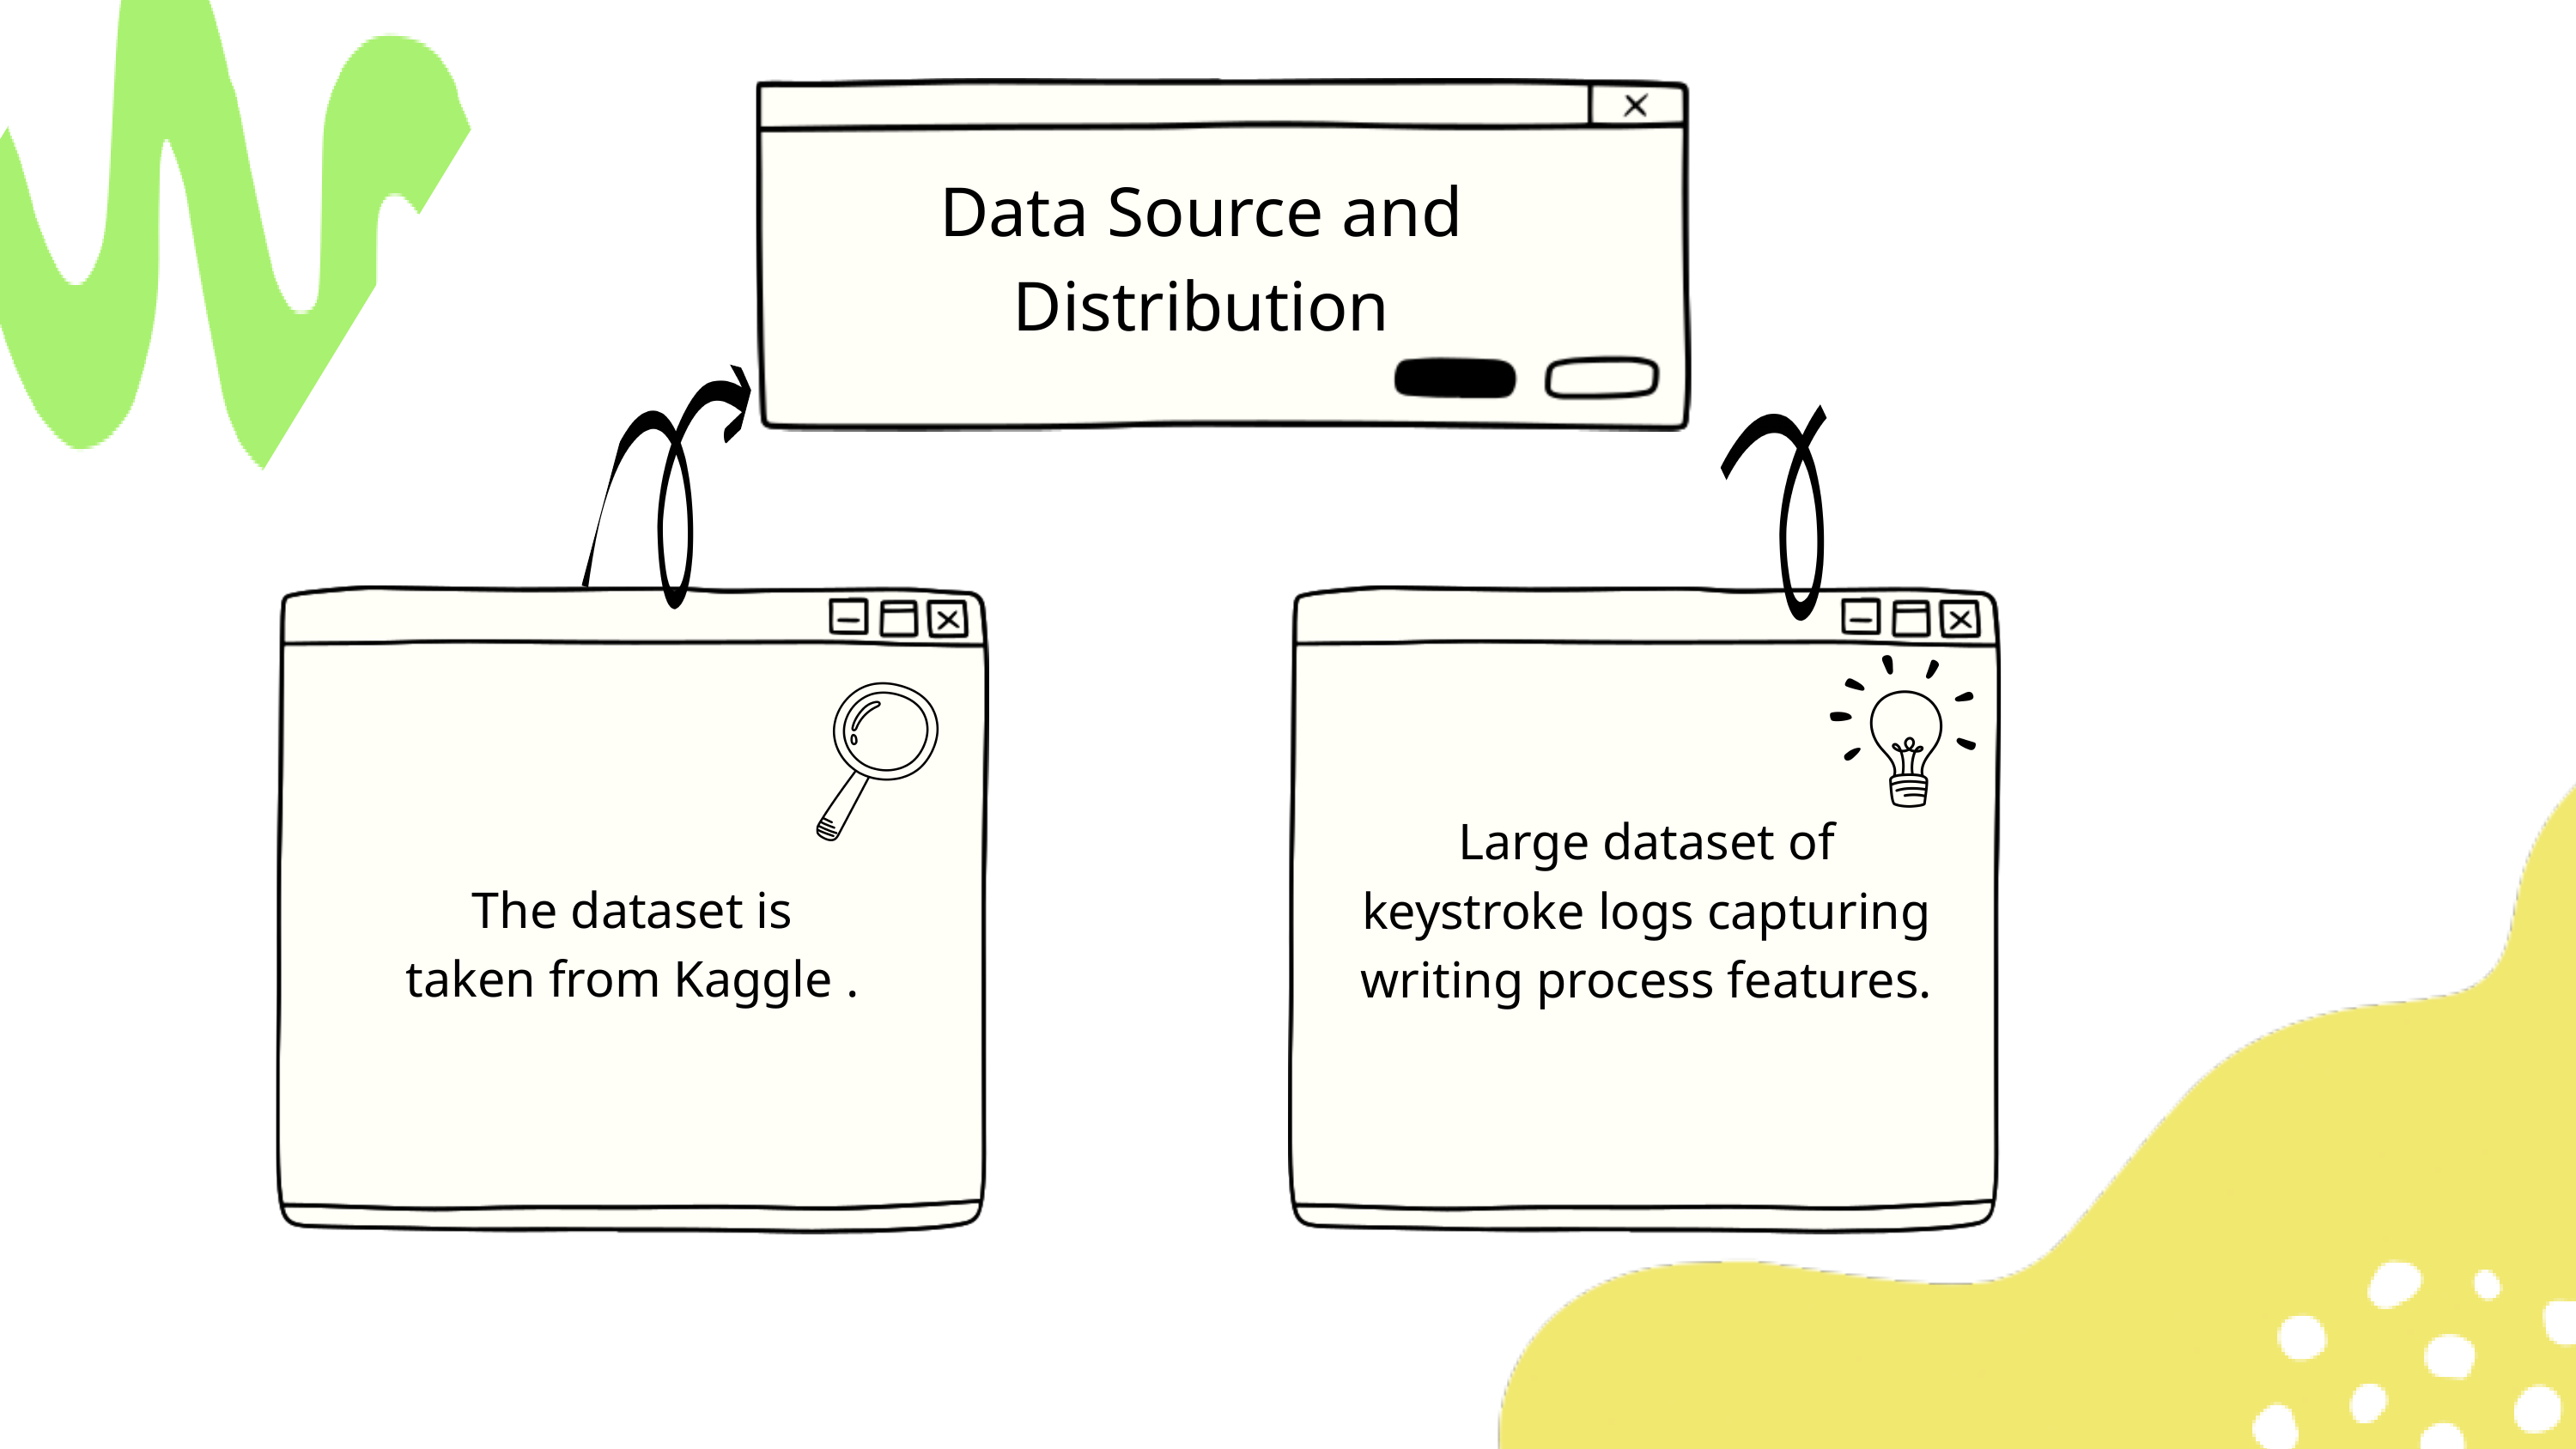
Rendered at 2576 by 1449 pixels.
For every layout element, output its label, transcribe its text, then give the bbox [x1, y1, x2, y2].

text_box [1685, 342, 1903, 627]
text_box [2239, 1259, 2576, 1449]
text_box Data Source and Distribution [756, 155, 1647, 345]
text_box Large dataset of keystroke logs capturing writing process features. [1358, 800, 1935, 1008]
text_box The dataset is taken from Kaggle . [403, 869, 862, 1008]
text_box [1829, 655, 1977, 808]
text_box [1491, 709, 2576, 1449]
text_box [816, 682, 940, 841]
text_box [581, 342, 756, 615]
text_box [1288, 585, 2002, 1234]
text_box [756, 78, 1692, 432]
text_box [276, 585, 989, 1234]
text_box [0, 0, 544, 627]
